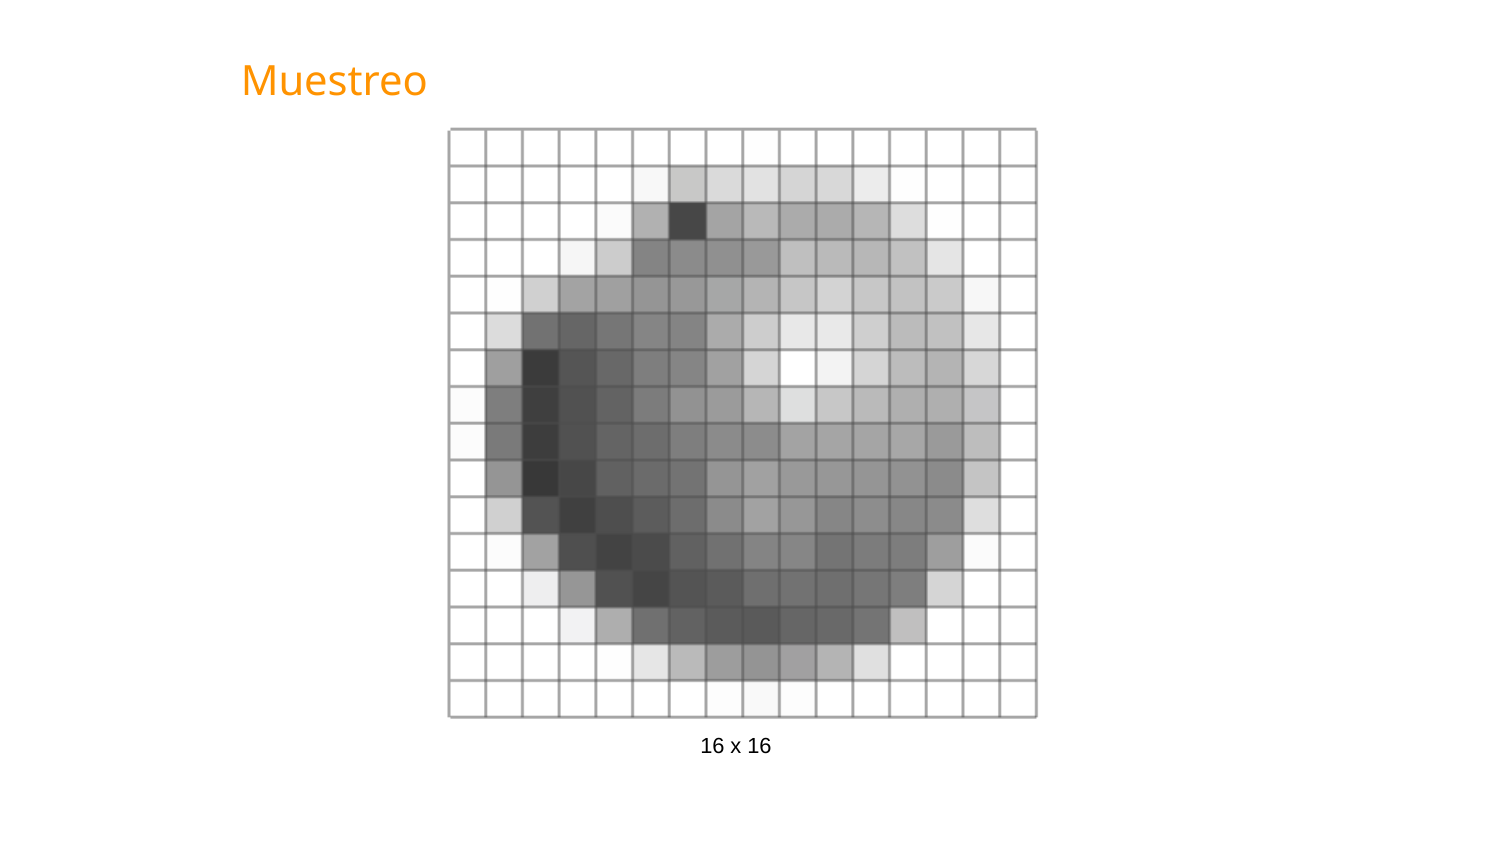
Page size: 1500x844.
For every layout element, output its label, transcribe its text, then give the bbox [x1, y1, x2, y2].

text_box Muestreo [226, 46, 443, 112]
picture [413, 103, 1066, 741]
text_box 16 x 16 [685, 749, 787, 766]
